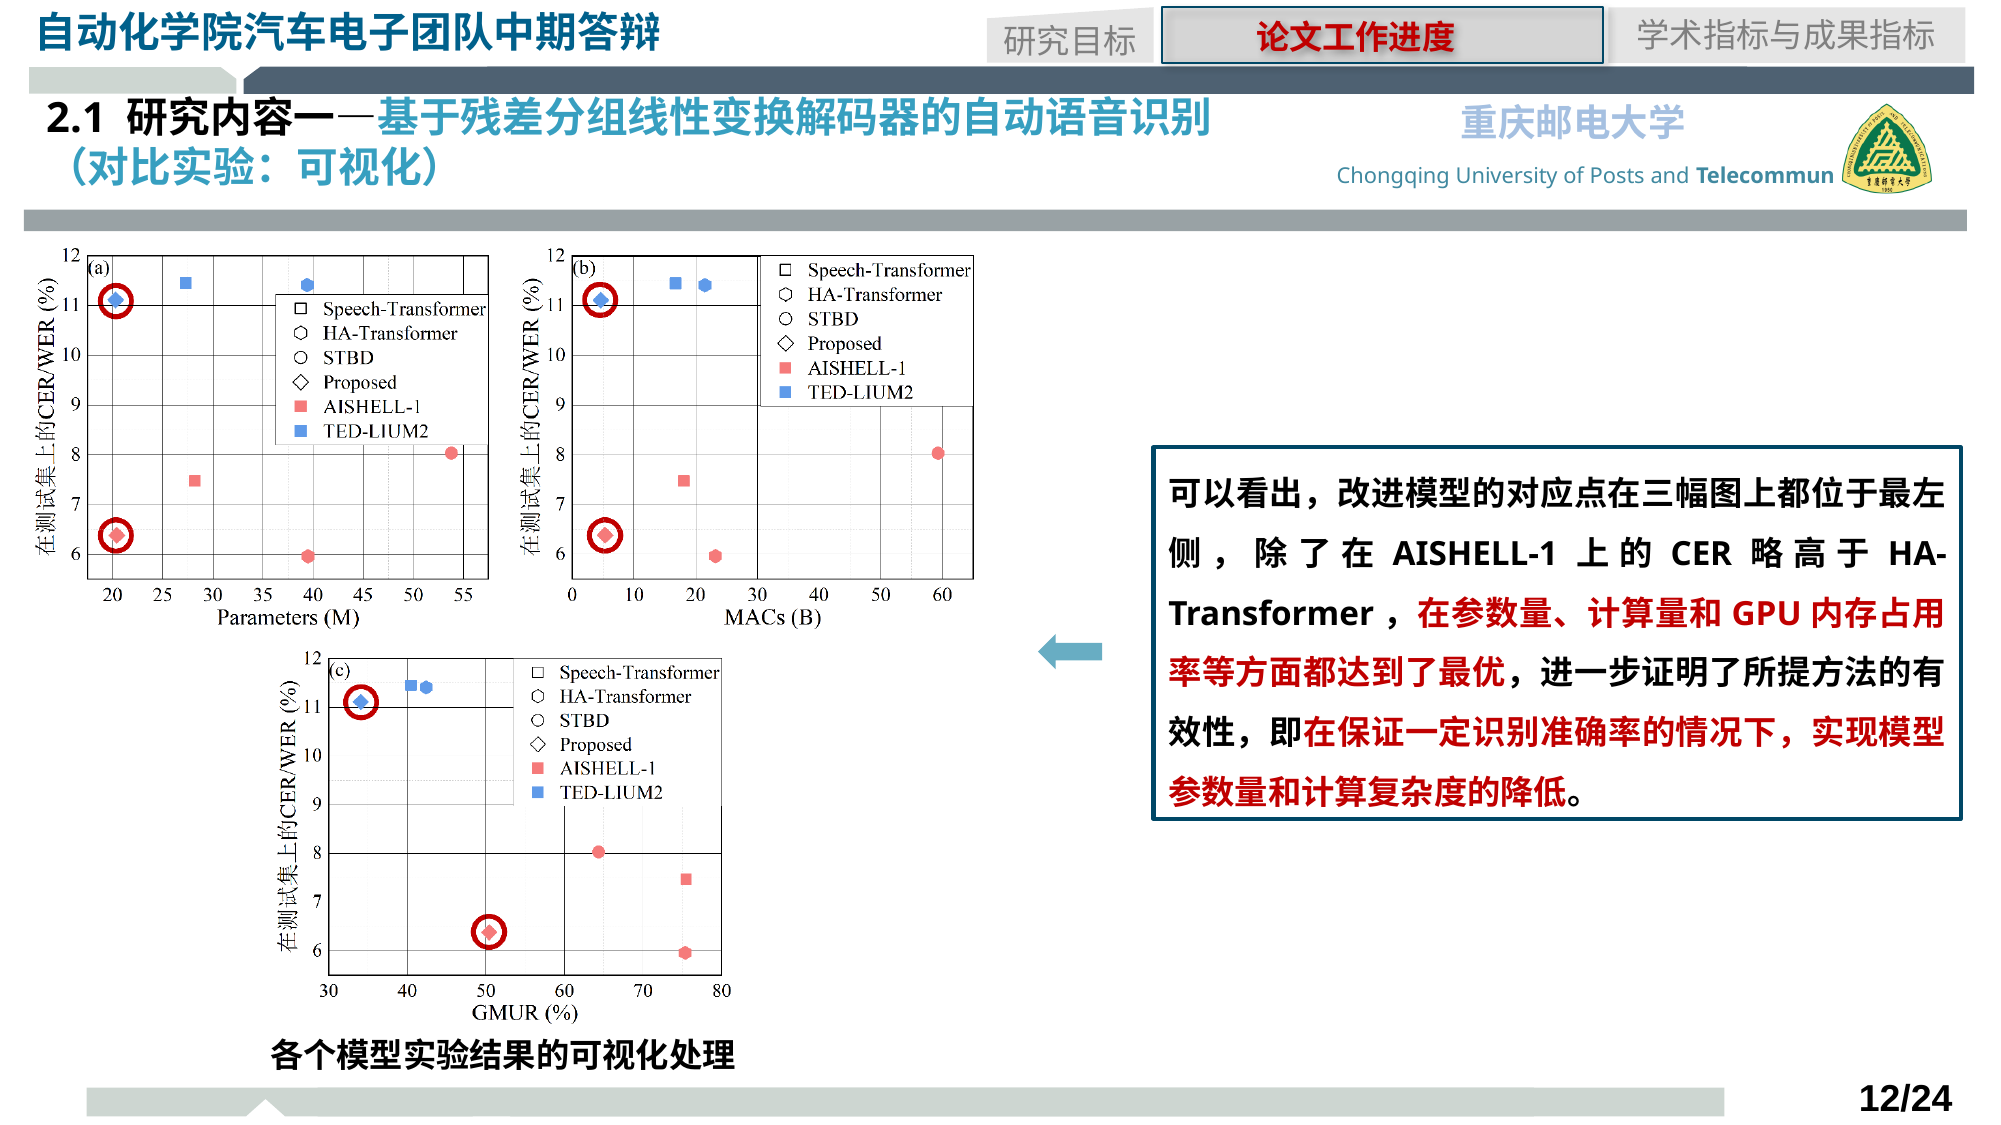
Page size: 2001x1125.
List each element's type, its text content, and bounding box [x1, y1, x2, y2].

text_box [1608, 6, 1966, 64]
text_box [1035, 631, 1105, 672]
text_box [1160, 5, 1606, 65]
text_box 研究目标 [984, 5, 1156, 65]
text_box [1151, 445, 1963, 821]
text_box 论文工作进度 [1241, 8, 1525, 64]
picture [31, 242, 975, 1026]
text_box 各个模型实验结果的可视化处理 [241, 1035, 765, 1082]
picture [1836, 103, 1937, 194]
text_box 2.1 研究内容一—基于残差分组线性变换解码器的自动语音识别（对比实验：可视化） [31, 124, 1290, 207]
